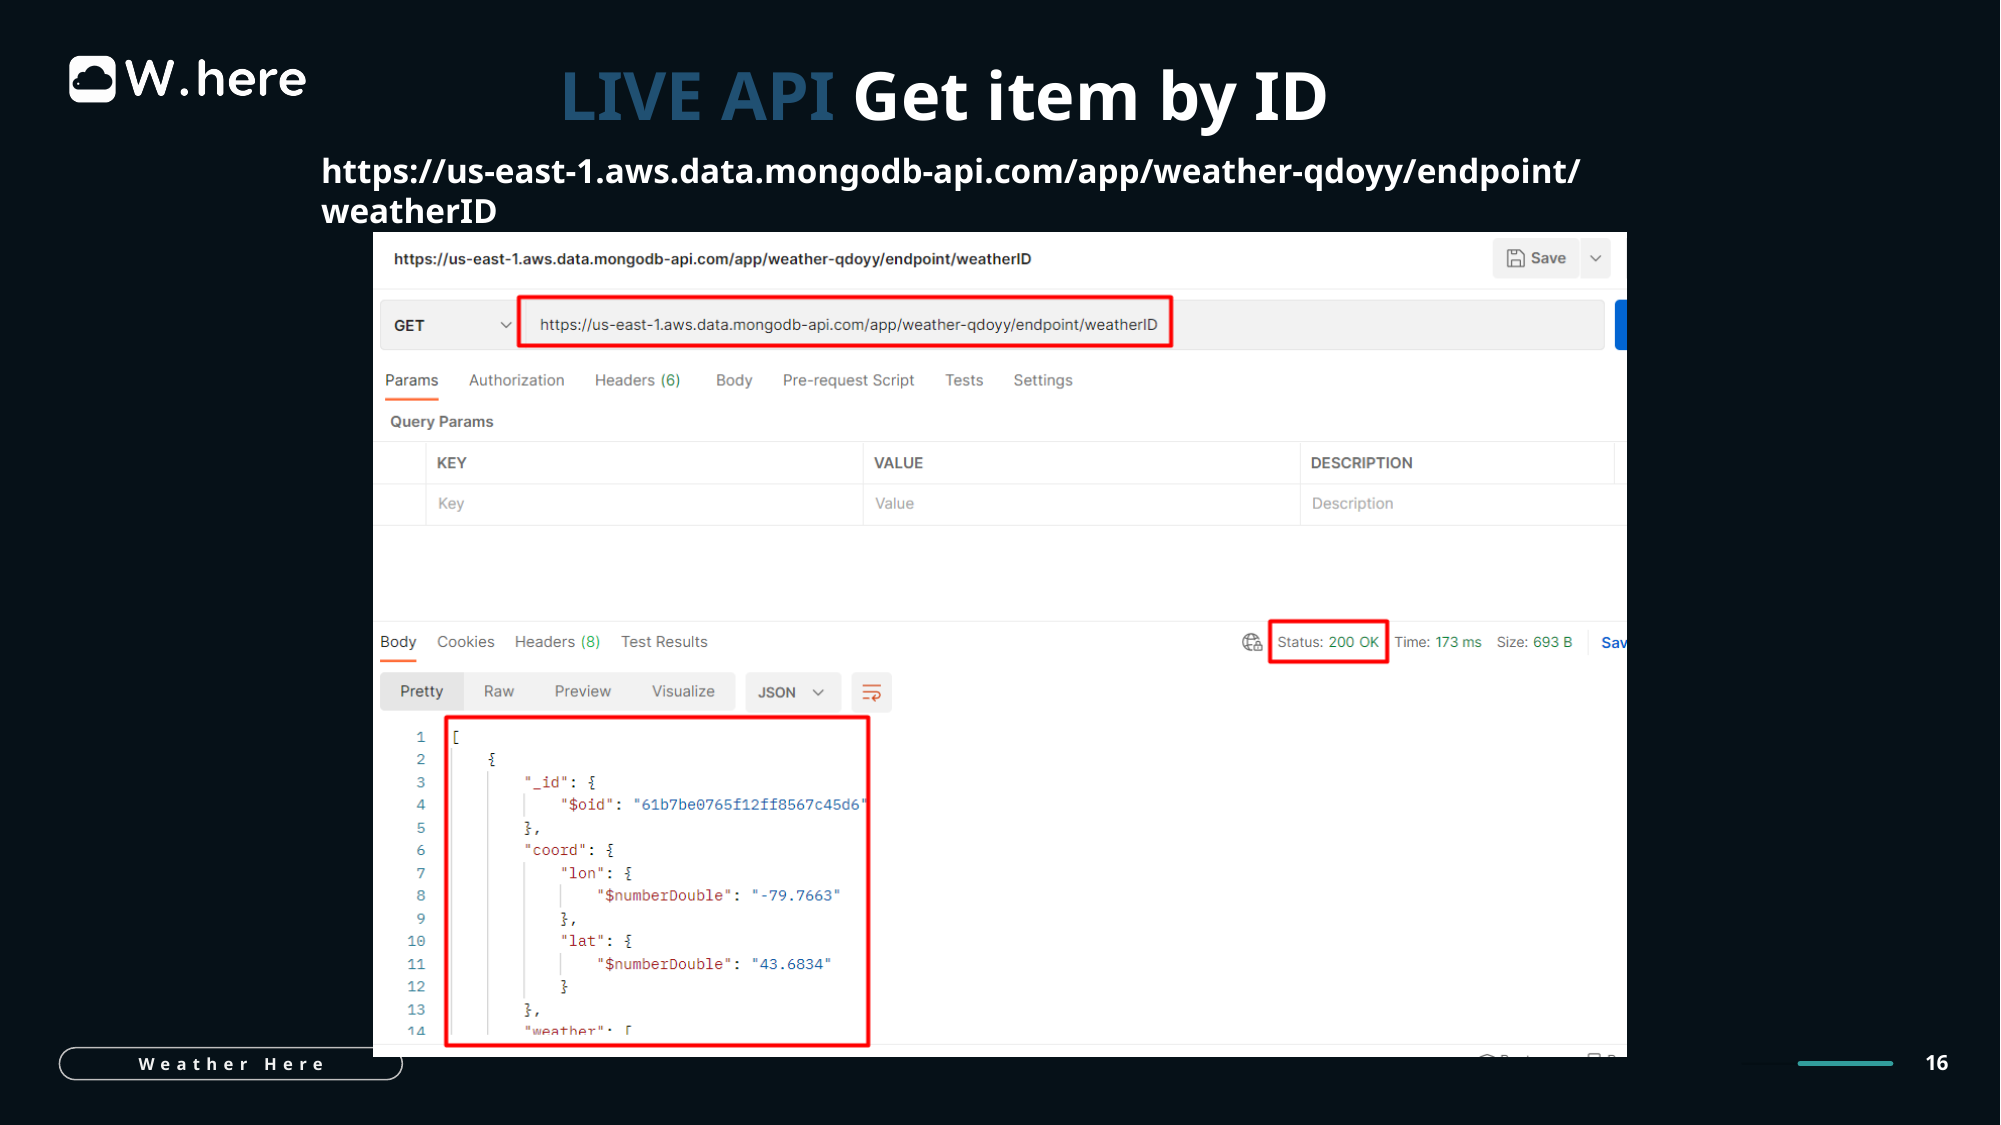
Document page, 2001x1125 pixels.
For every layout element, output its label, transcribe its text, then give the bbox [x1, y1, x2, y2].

text_box https://us-east-1.aws.data.mongodb-api.com/app/weather-qdoyy/endpoint/weatherID [306, 142, 1694, 238]
picture [373, 232, 1627, 1058]
picture [59, 45, 313, 110]
text_box LIVE API Get item by ID [544, 46, 1585, 142]
